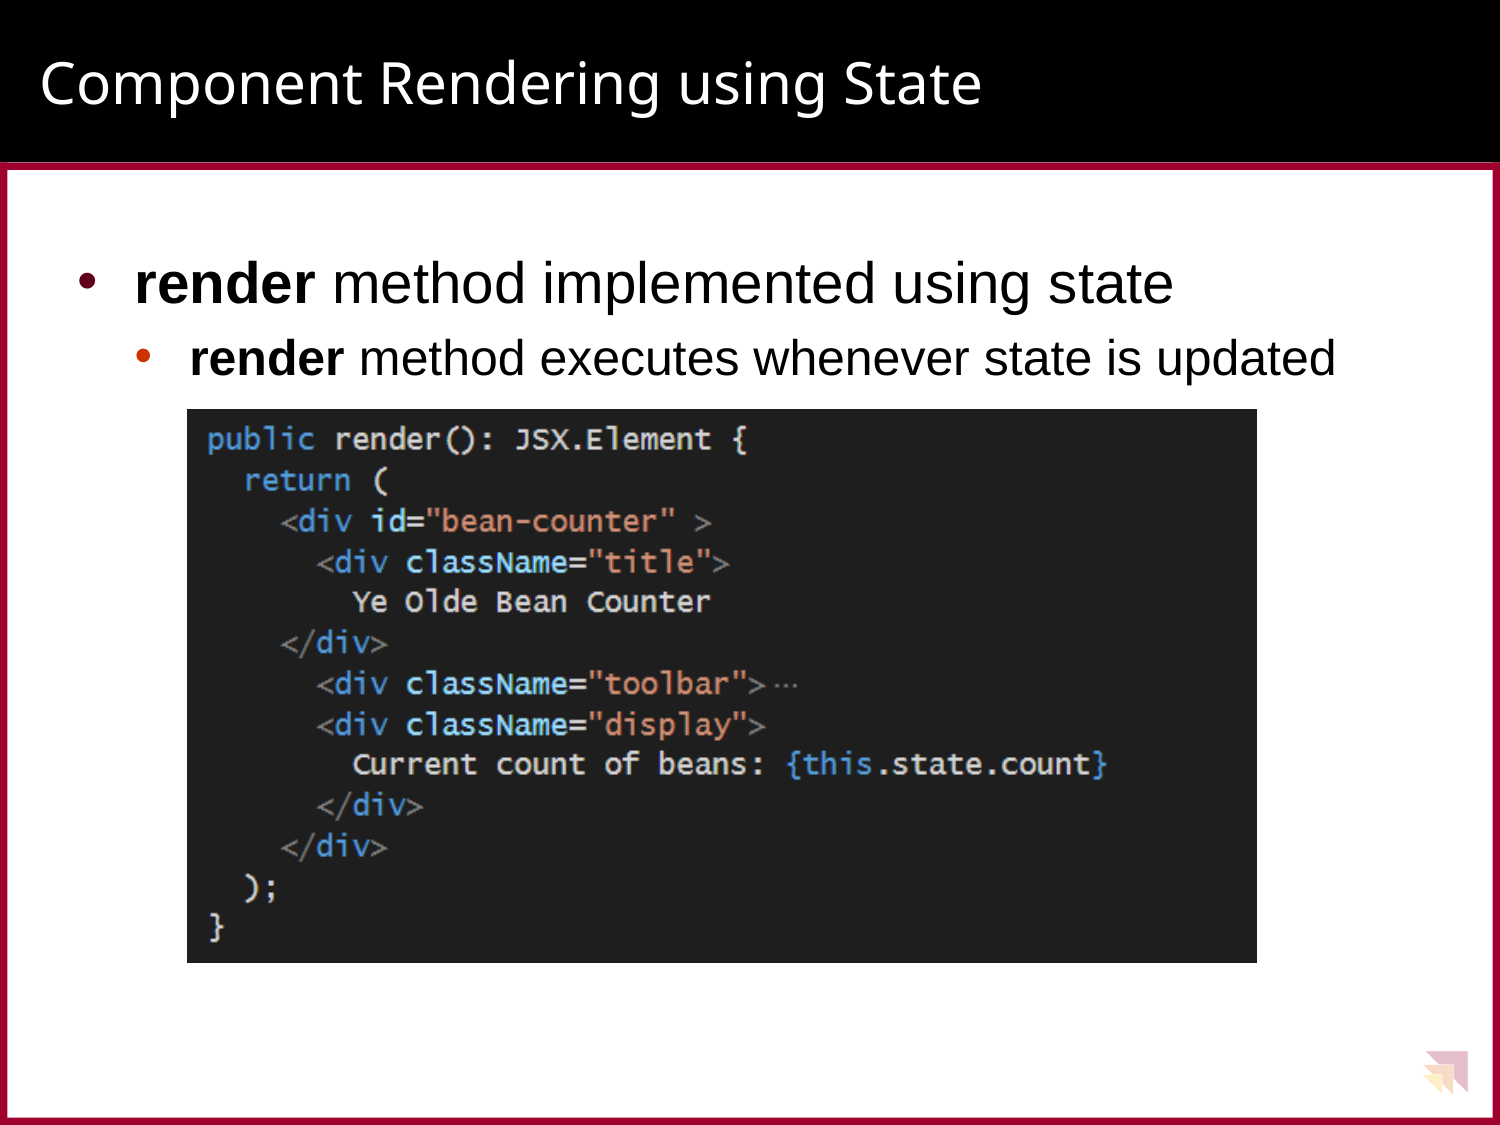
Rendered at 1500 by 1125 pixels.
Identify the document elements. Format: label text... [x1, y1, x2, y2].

title Component Rendering using State [24, 12, 1438, 150]
list render method implemented using state render method executes whenever state is updated [62, 237, 1438, 1088]
picture [187, 408, 1257, 963]
